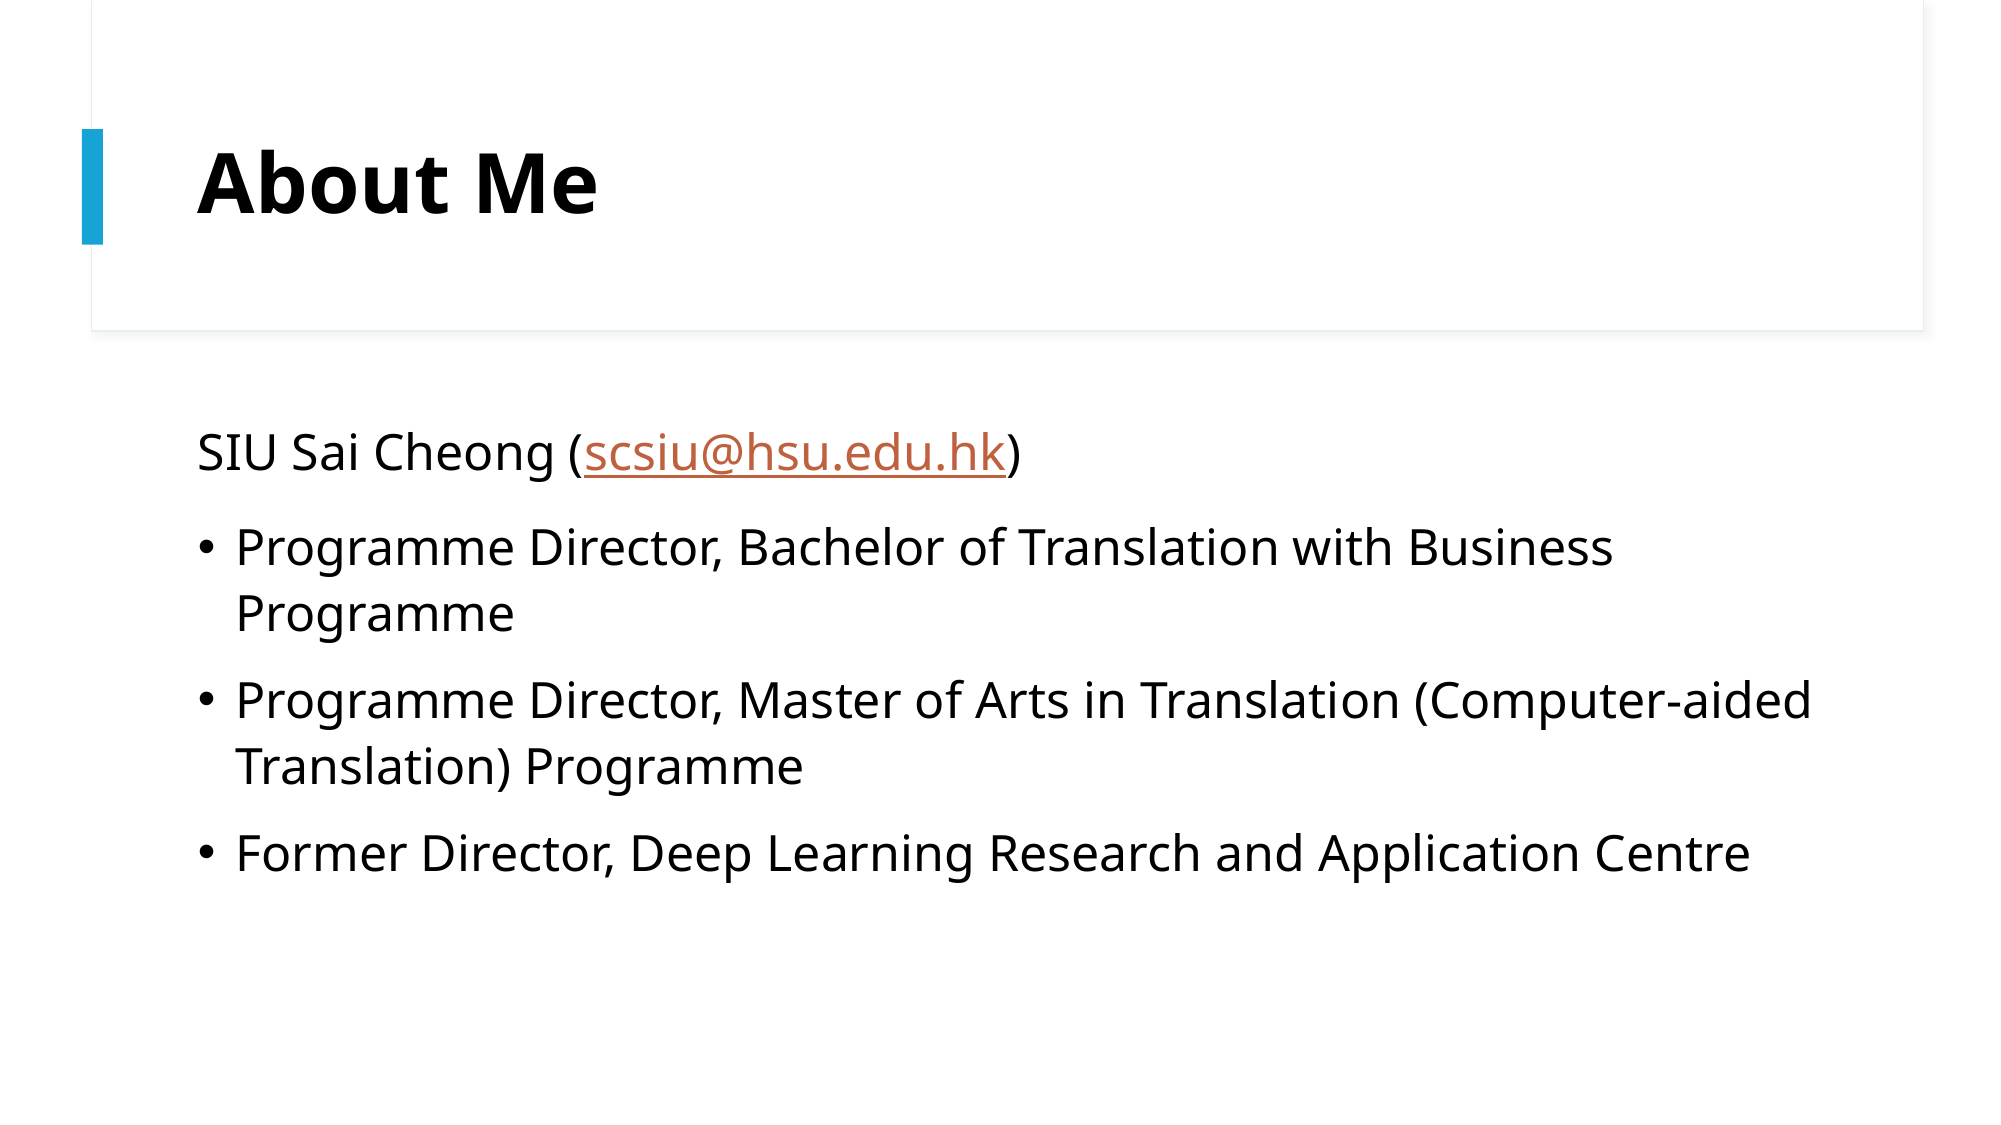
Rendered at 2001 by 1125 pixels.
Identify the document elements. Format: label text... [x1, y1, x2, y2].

list SIU Sai Cheong (scsiu@hsu.edu.hk) Programme Director, Bachelor of Translation with Business Programme Programme Director, Master of Arts in Translation (Computer-aided Translation) Programme Former Director, Deep Learning Research and Application Centre [183, 406, 1851, 1013]
title About Me [183, 90, 1851, 284]
